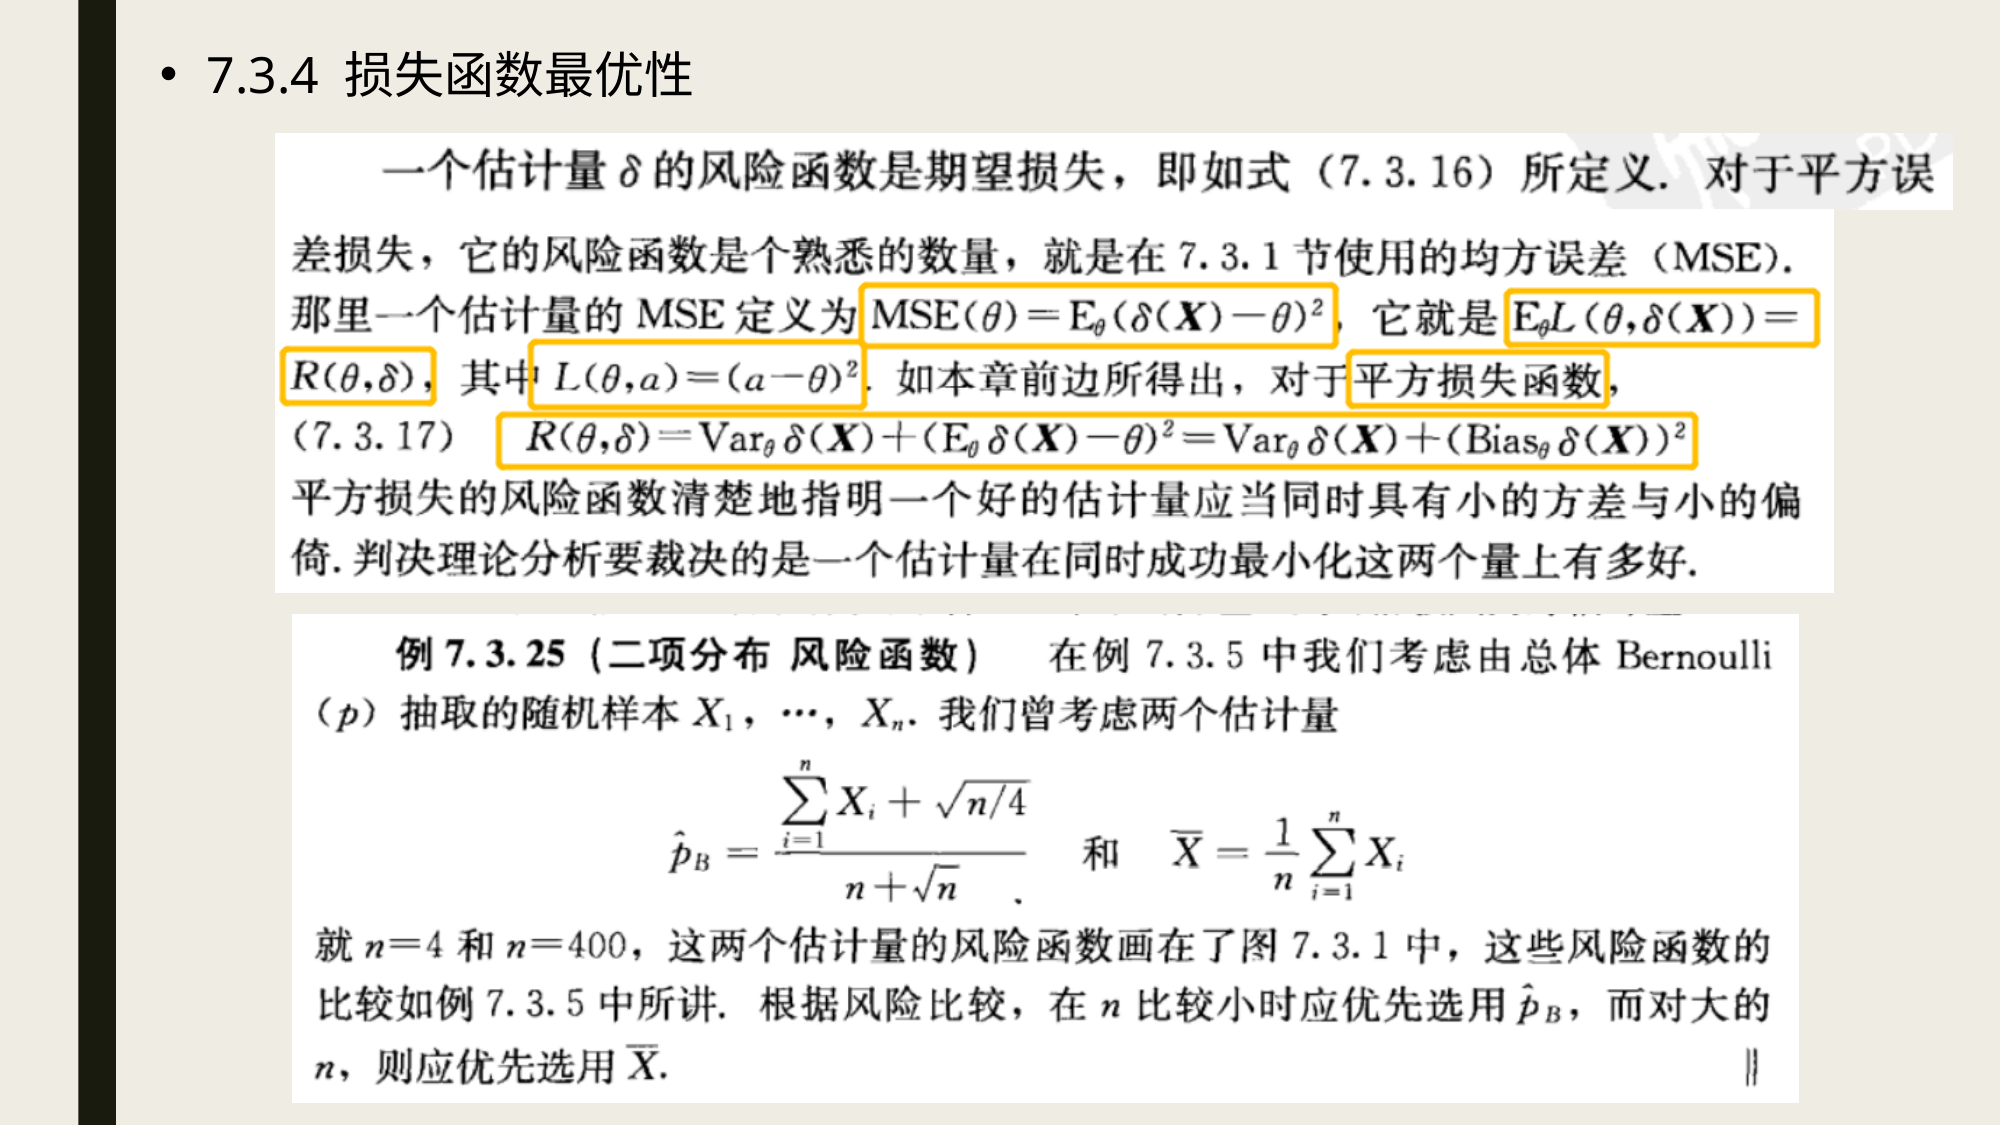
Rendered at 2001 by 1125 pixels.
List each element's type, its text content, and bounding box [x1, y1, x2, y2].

text_box 7.3.4 损失函数最优性 [145, 36, 1315, 111]
picture [275, 133, 1953, 593]
picture [292, 614, 1799, 1103]
